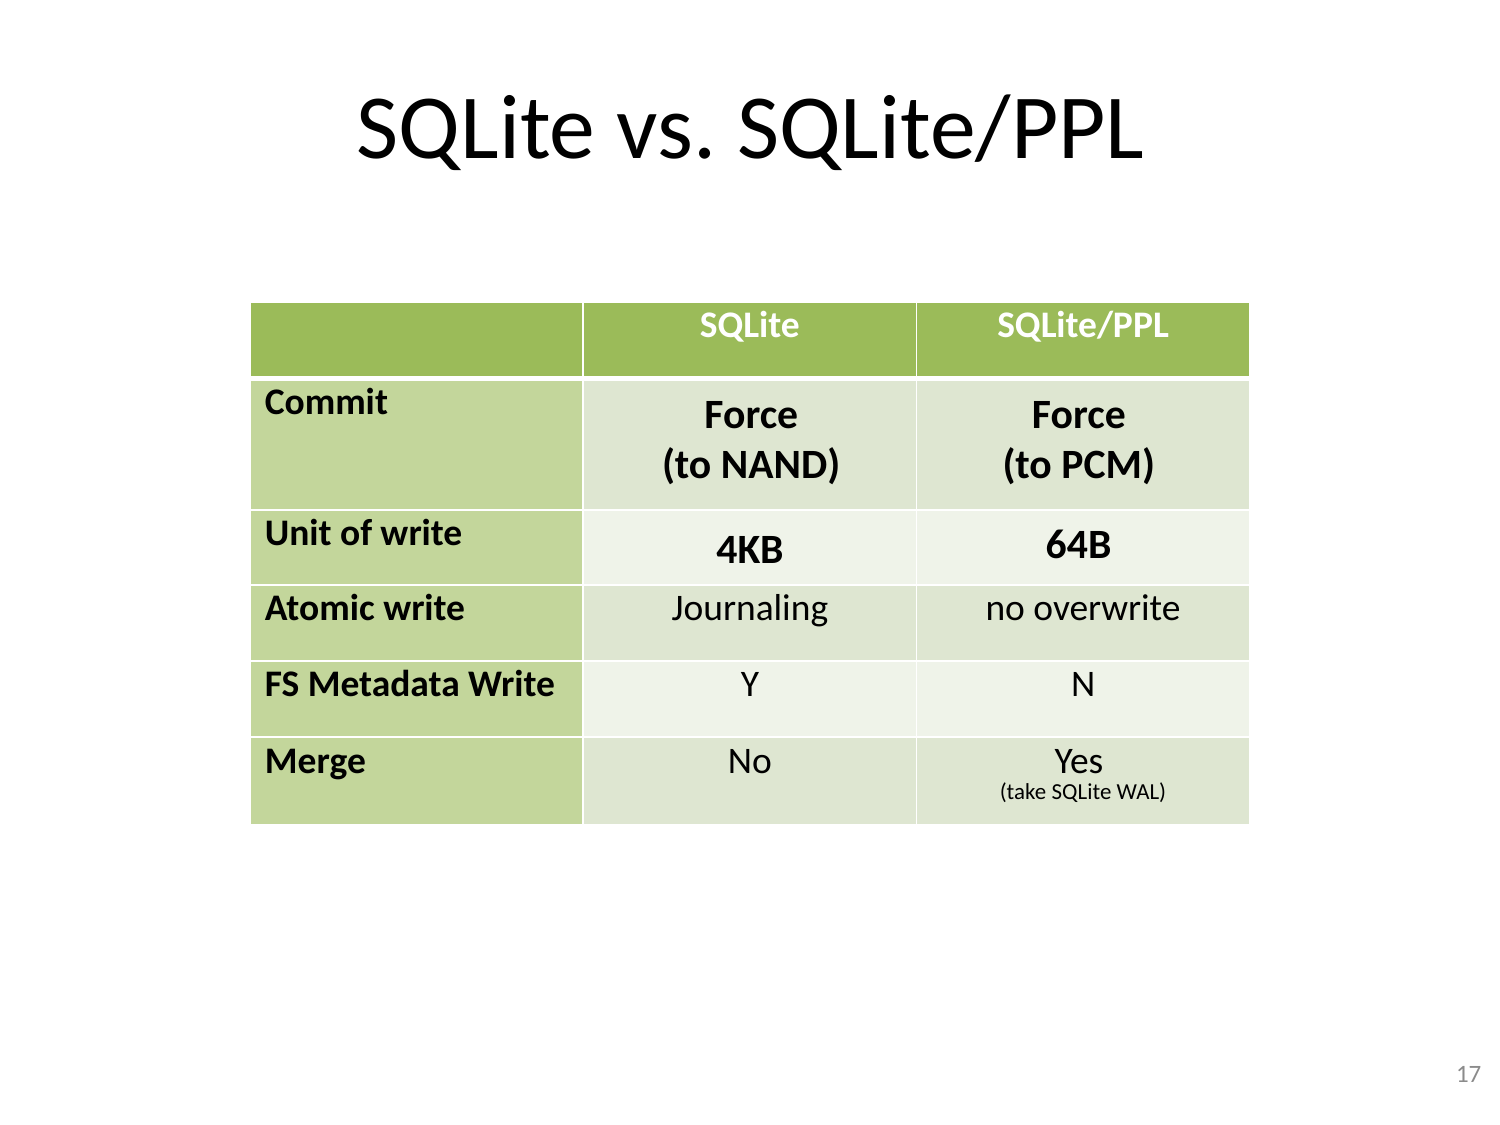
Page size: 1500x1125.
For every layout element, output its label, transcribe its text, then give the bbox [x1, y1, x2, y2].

table_cell Journaling [584, 586, 916, 660]
table_cell [584, 381, 916, 509]
table_cell Commit [251, 381, 582, 509]
text_box Force (to PCM) [987, 379, 1171, 494]
text_box Force (to NAND) [647, 379, 856, 494]
table_cell N [917, 662, 1249, 736]
table_cell Unit of write [251, 511, 582, 584]
table_header SQLite/PPL [917, 303, 1249, 376]
table_cell FS Metadata Write [251, 662, 582, 736]
table_cell No [584, 738, 916, 824]
table_header SQLite [584, 303, 916, 376]
text_box 64B [1030, 508, 1127, 574]
table_cell [917, 511, 1249, 584]
table_cell Atomic write [251, 586, 582, 660]
text_box 4KB [701, 514, 799, 579]
table_cell [917, 381, 1249, 509]
table_header [251, 303, 582, 376]
title SQLite vs. SQLite/PPL [101, 45, 1402, 198]
table_cell Merge [251, 738, 582, 824]
table_cell [584, 511, 916, 584]
table_cell no overwrite [917, 586, 1249, 660]
table_cell Yes (take SQLite WAL) [917, 738, 1249, 824]
table_cell Y [584, 662, 916, 736]
slide_number 17 [1146, 1042, 1497, 1103]
